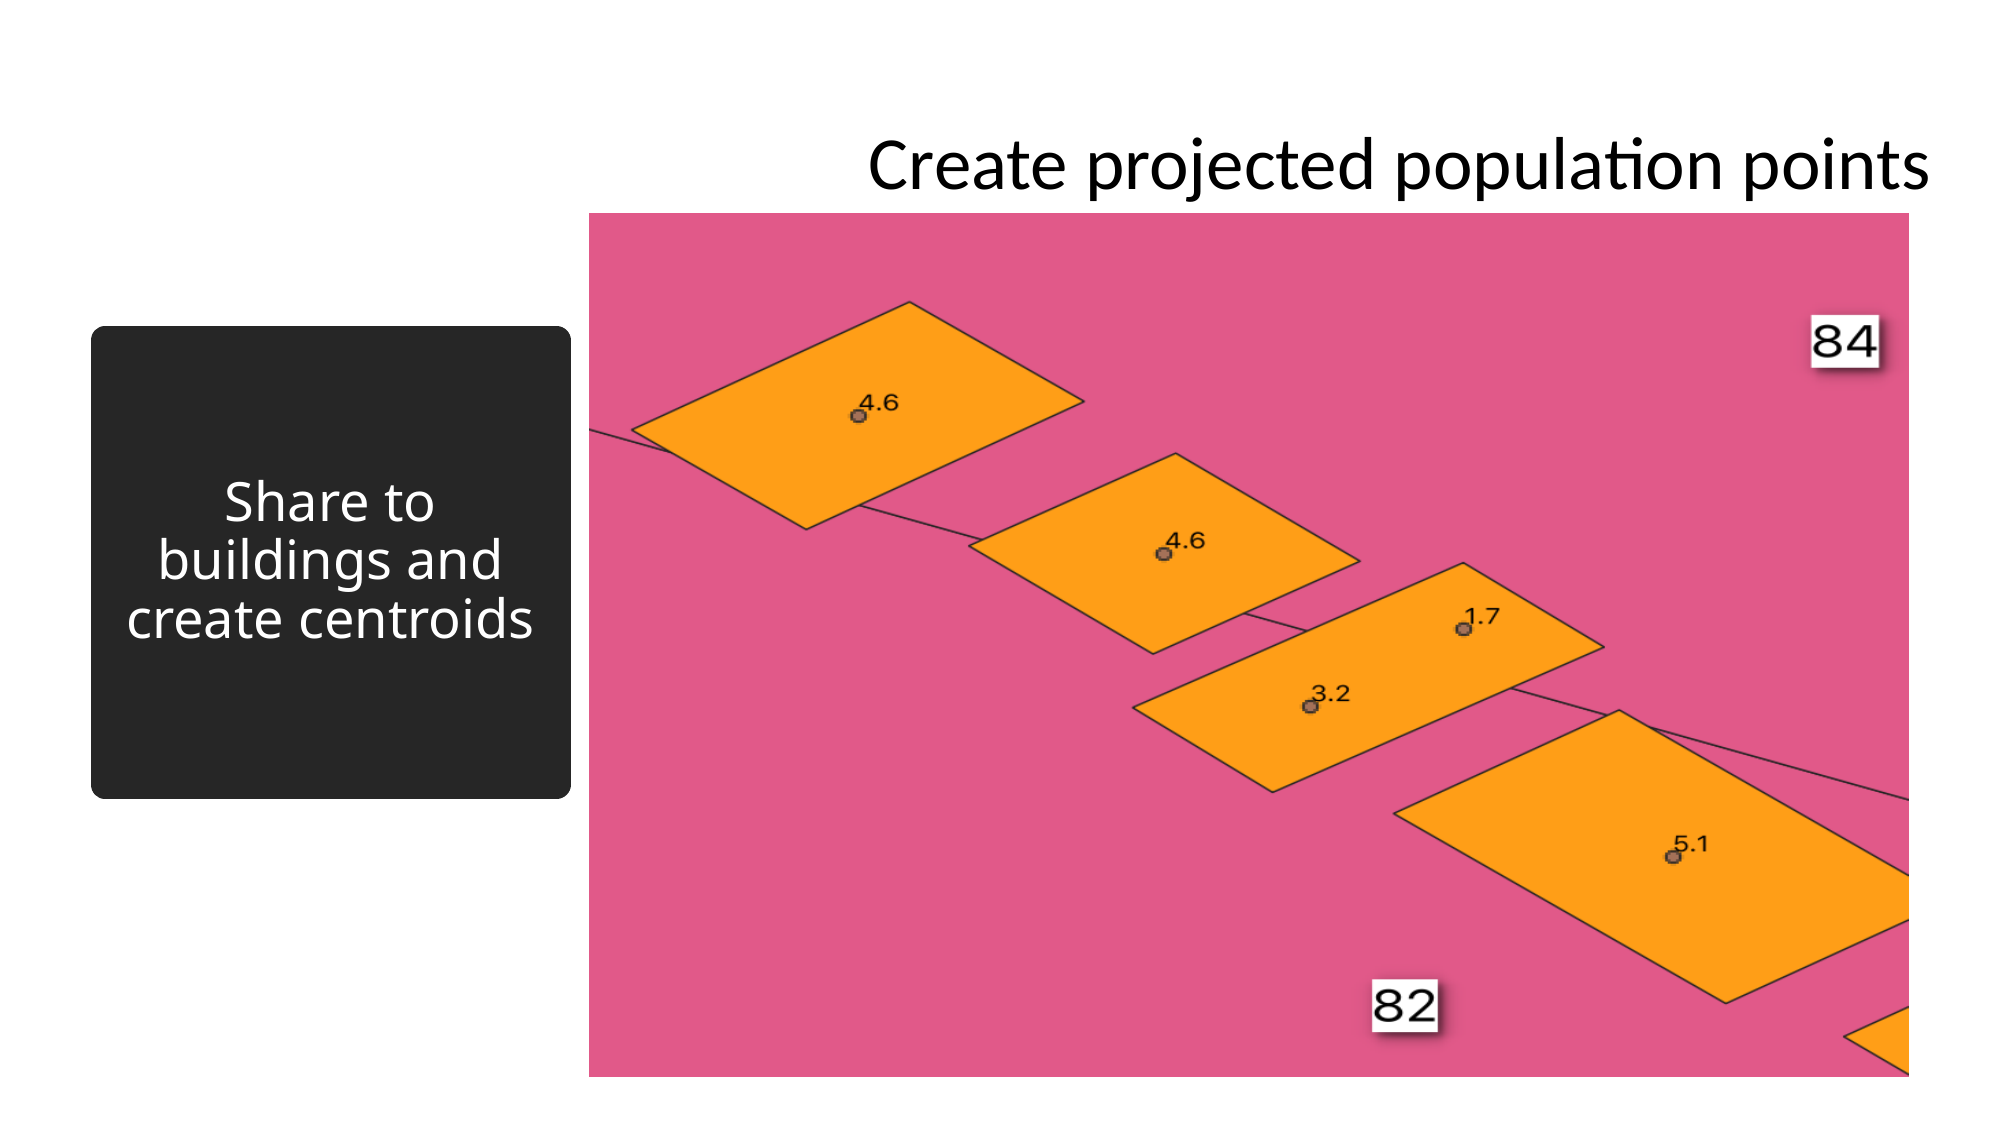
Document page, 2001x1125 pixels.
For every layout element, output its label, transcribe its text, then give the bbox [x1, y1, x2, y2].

picture [589, 213, 1909, 1078]
text_box Create projected population points [854, 107, 1947, 213]
title Share to buildings and create centroids [105, 340, 557, 785]
